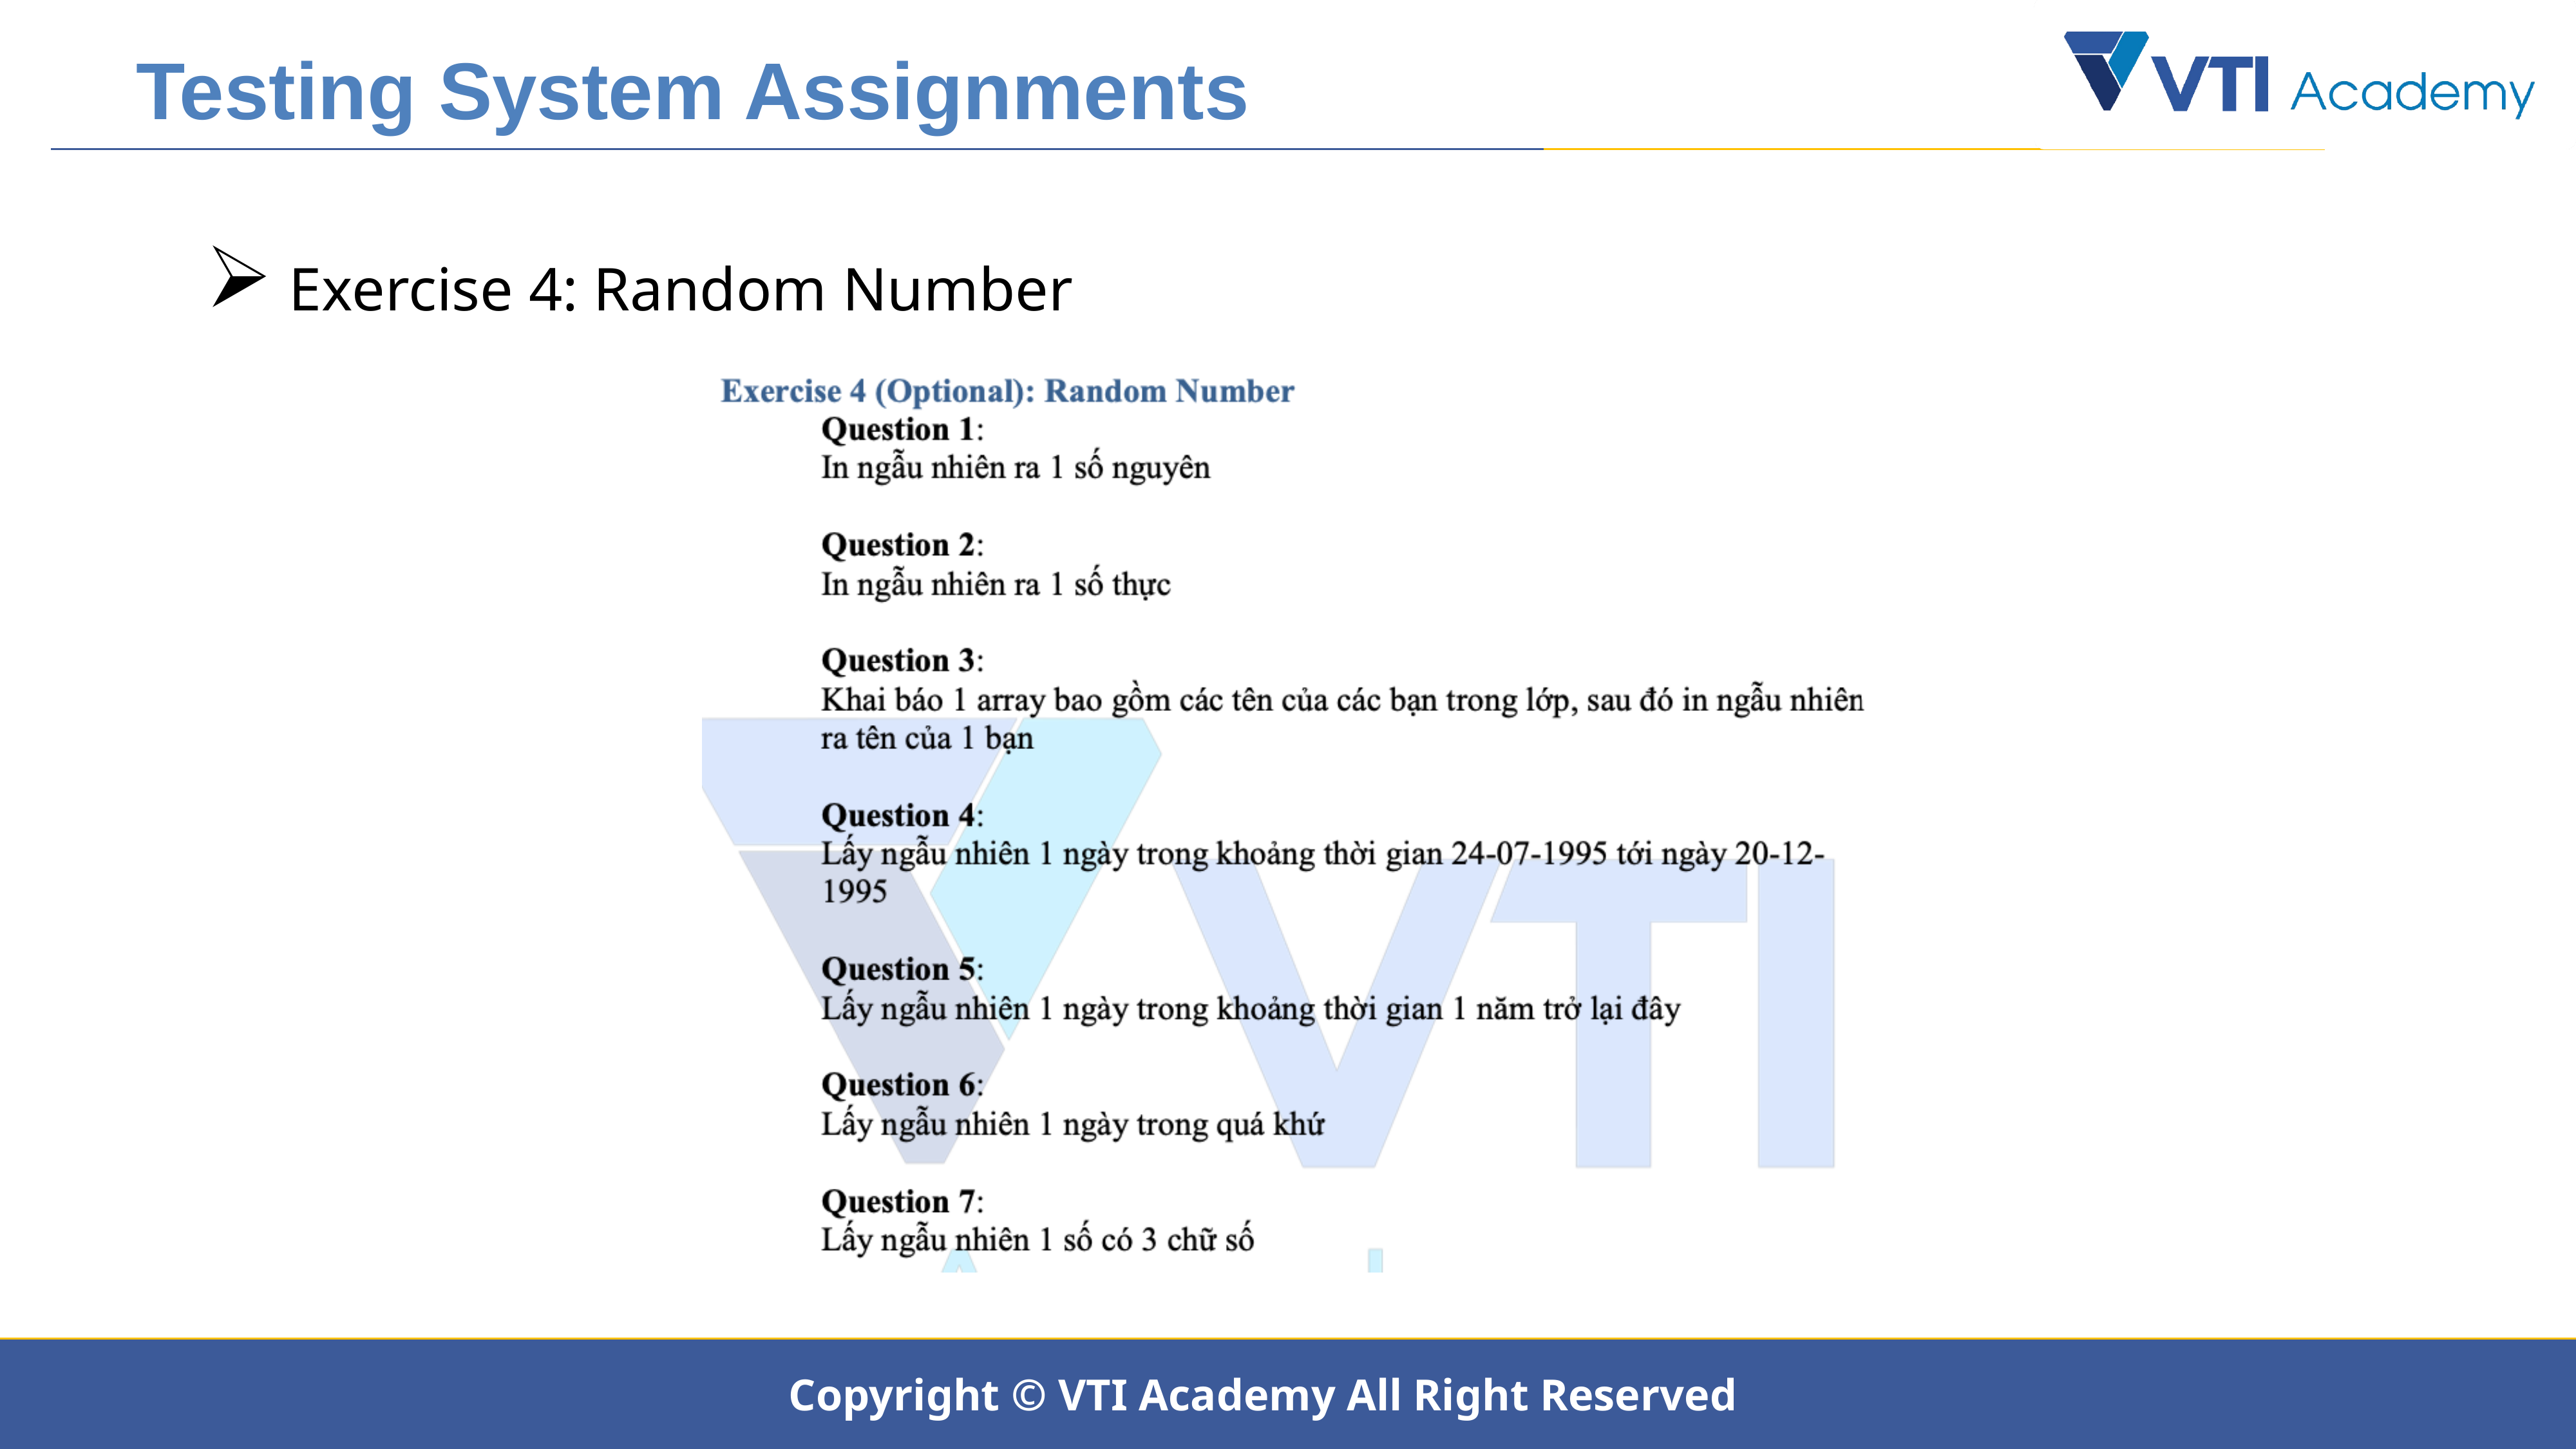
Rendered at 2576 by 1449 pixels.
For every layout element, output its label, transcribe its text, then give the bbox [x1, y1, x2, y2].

picture [702, 358, 1874, 1273]
text_box Exercise 4: Random Number [196, 246, 1466, 359]
text_box Testing System Assignments [126, 60, 1506, 114]
picture [2034, 0, 2576, 149]
